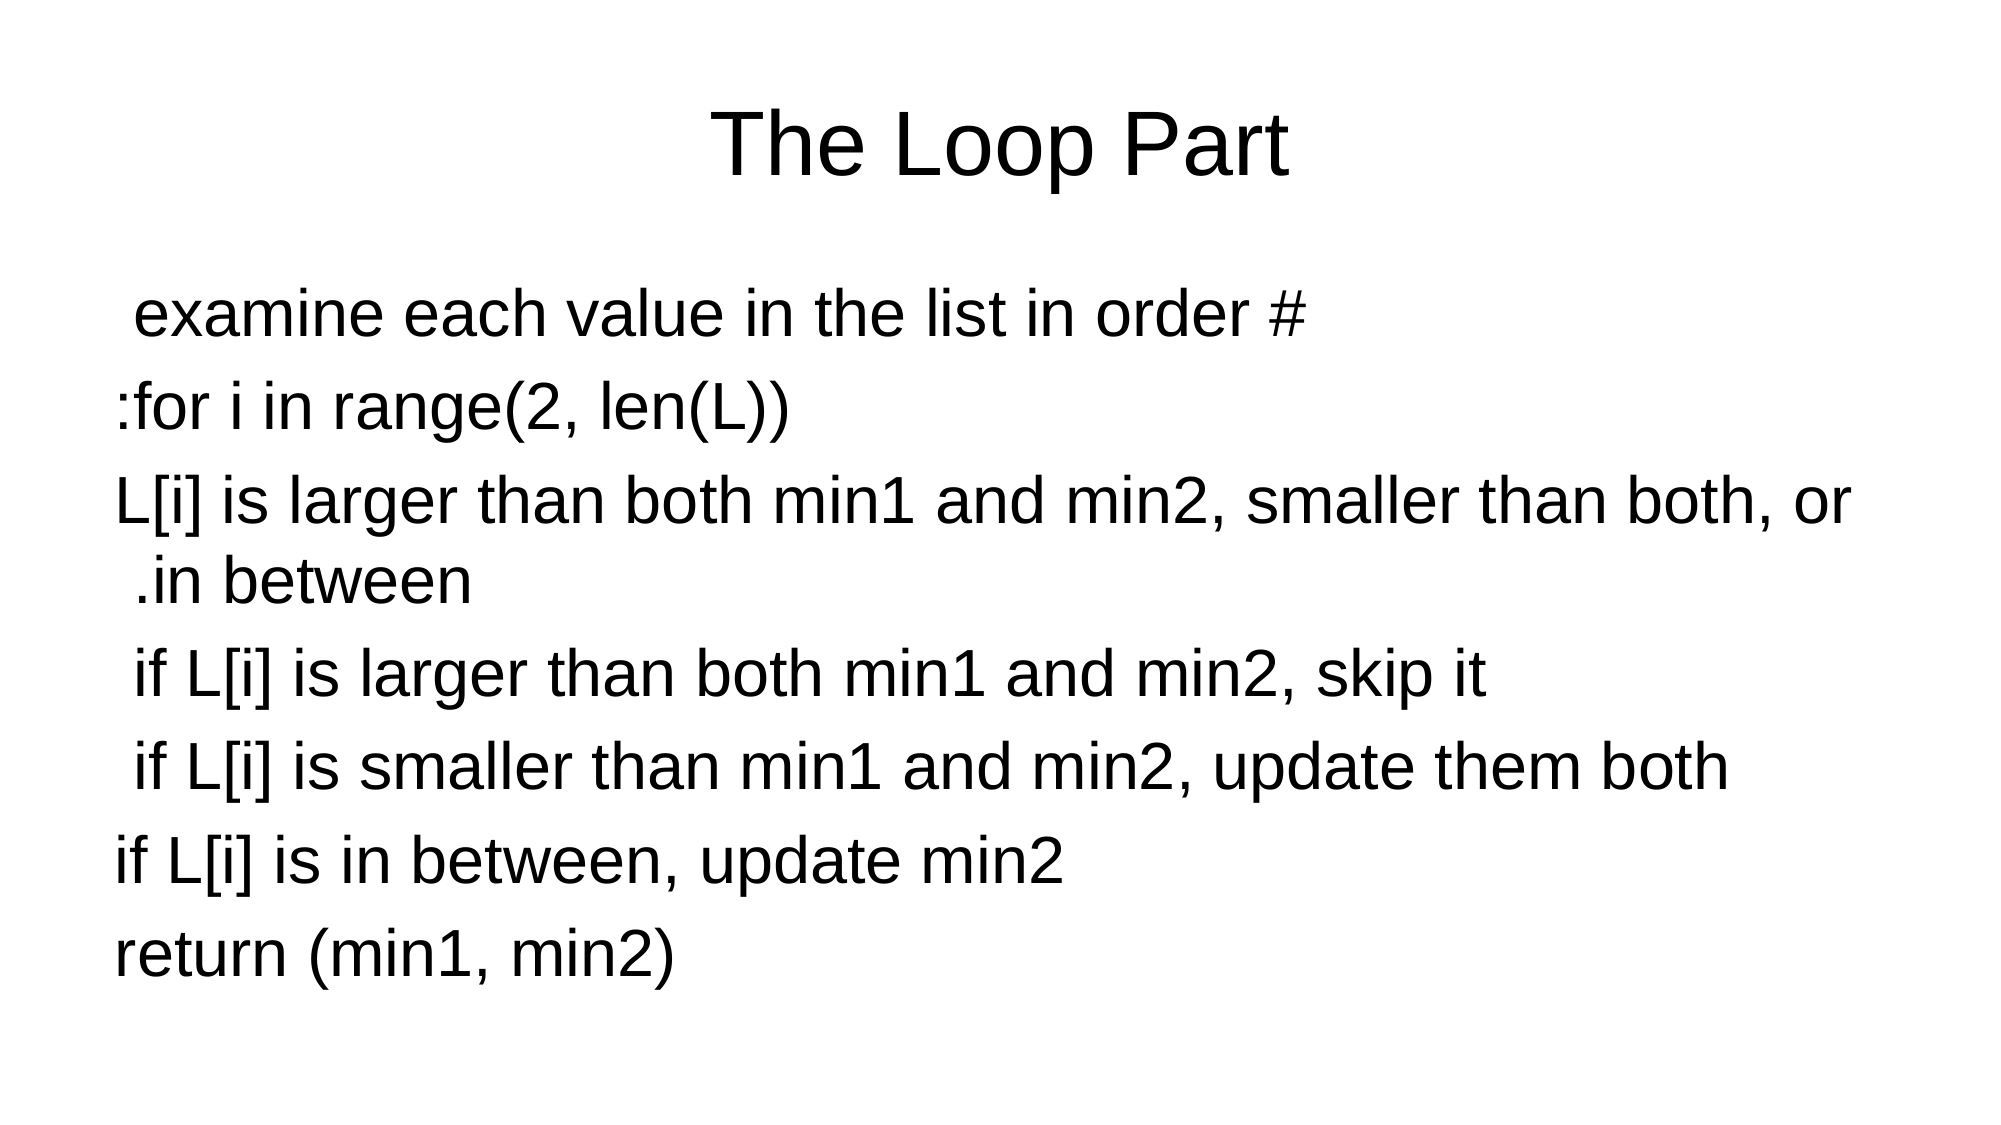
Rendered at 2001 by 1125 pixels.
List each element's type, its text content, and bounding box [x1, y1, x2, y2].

title The Loop Part [99, 45, 1900, 233]
list # examine each value in the list in order for i in range(2, len(L)): L[i] is larger than both min1 and min2, smaller than both, or in between. if L[i] is larger than both min1 and min2, skip it if L[i] is smaller than min1 and min2, update them both if L[i] is in between, update min2 return (min1, min2) [99, 262, 1900, 1005]
